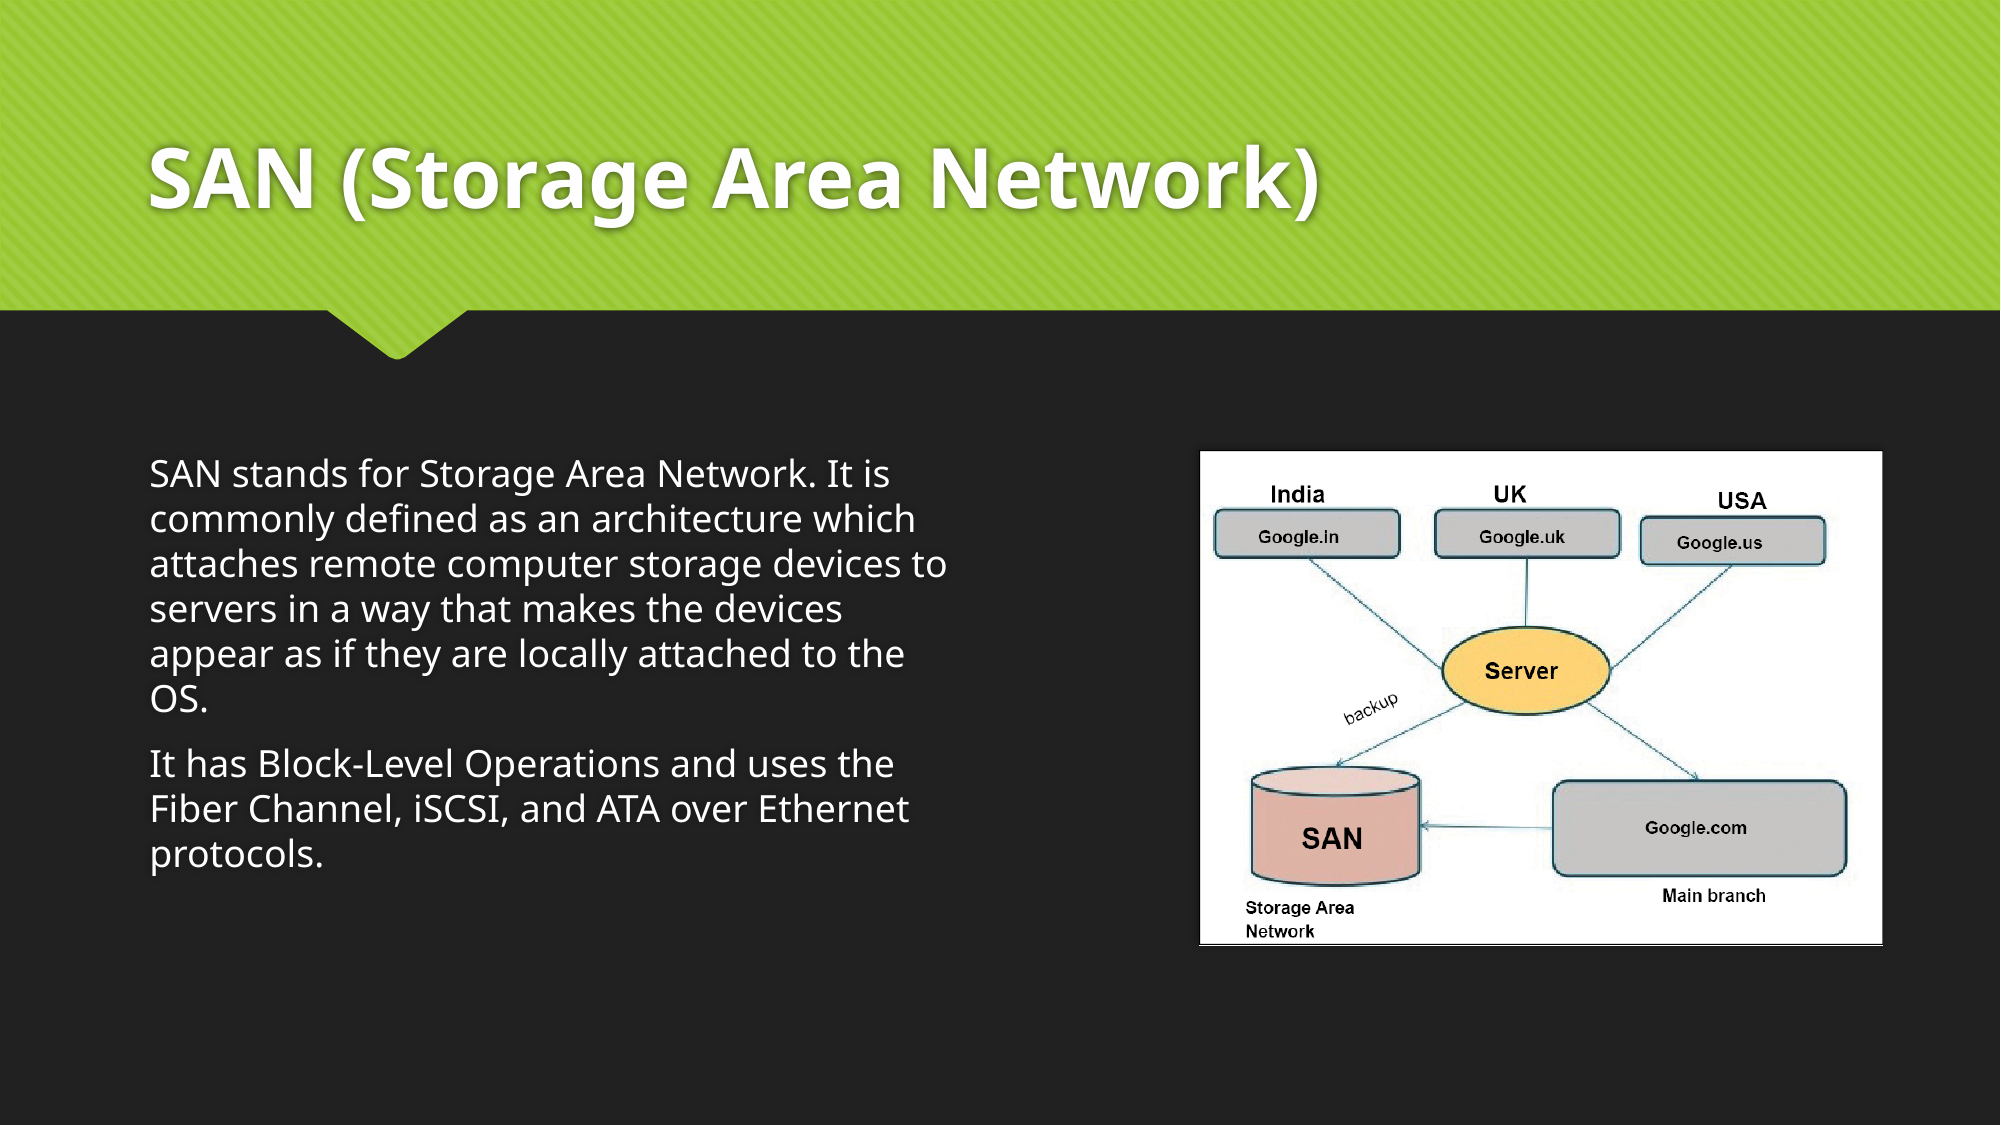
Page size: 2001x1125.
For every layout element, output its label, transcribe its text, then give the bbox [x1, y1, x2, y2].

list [1198, 449, 1883, 947]
list SAN stands for Storage Area Network. It is commonly defined as an architecture which attaches remote computer storage devices to servers in a way that makes the devices appear as if they are locally attached to the OS. It has Block-Level Operations and uses the Fiber Channel, iSCSI, and ATA over Ethernet protocols. [134, 364, 985, 962]
title SAN (Storage Area Network) [132, 73, 1868, 233]
